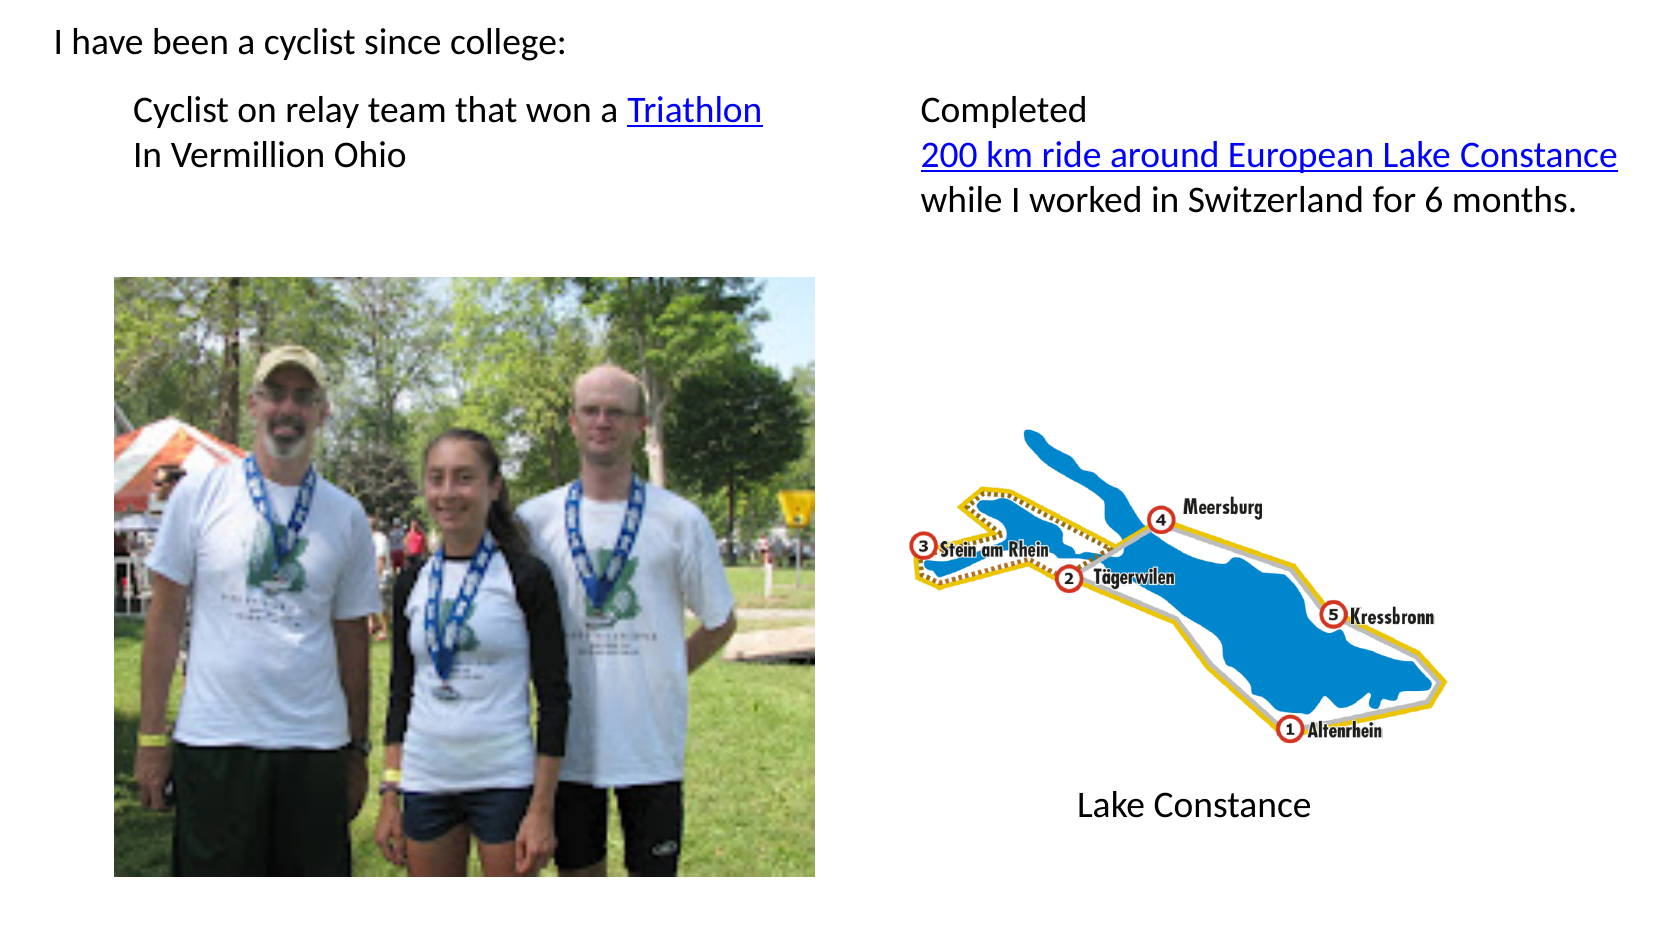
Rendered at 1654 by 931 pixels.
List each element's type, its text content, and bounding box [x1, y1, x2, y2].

text_box Lake Constance [1062, 772, 1327, 833]
picture [901, 427, 1454, 751]
picture [114, 277, 815, 877]
text_box Cyclist on relay team that won a Triathlon In Vermillion Ohio [118, 77, 778, 183]
text_box Completed 200 km ride around European Lake Constance while I worked in Switzerland for 6 months. [905, 77, 1633, 228]
text_box I have been a cyclist since college: [38, 9, 583, 115]
